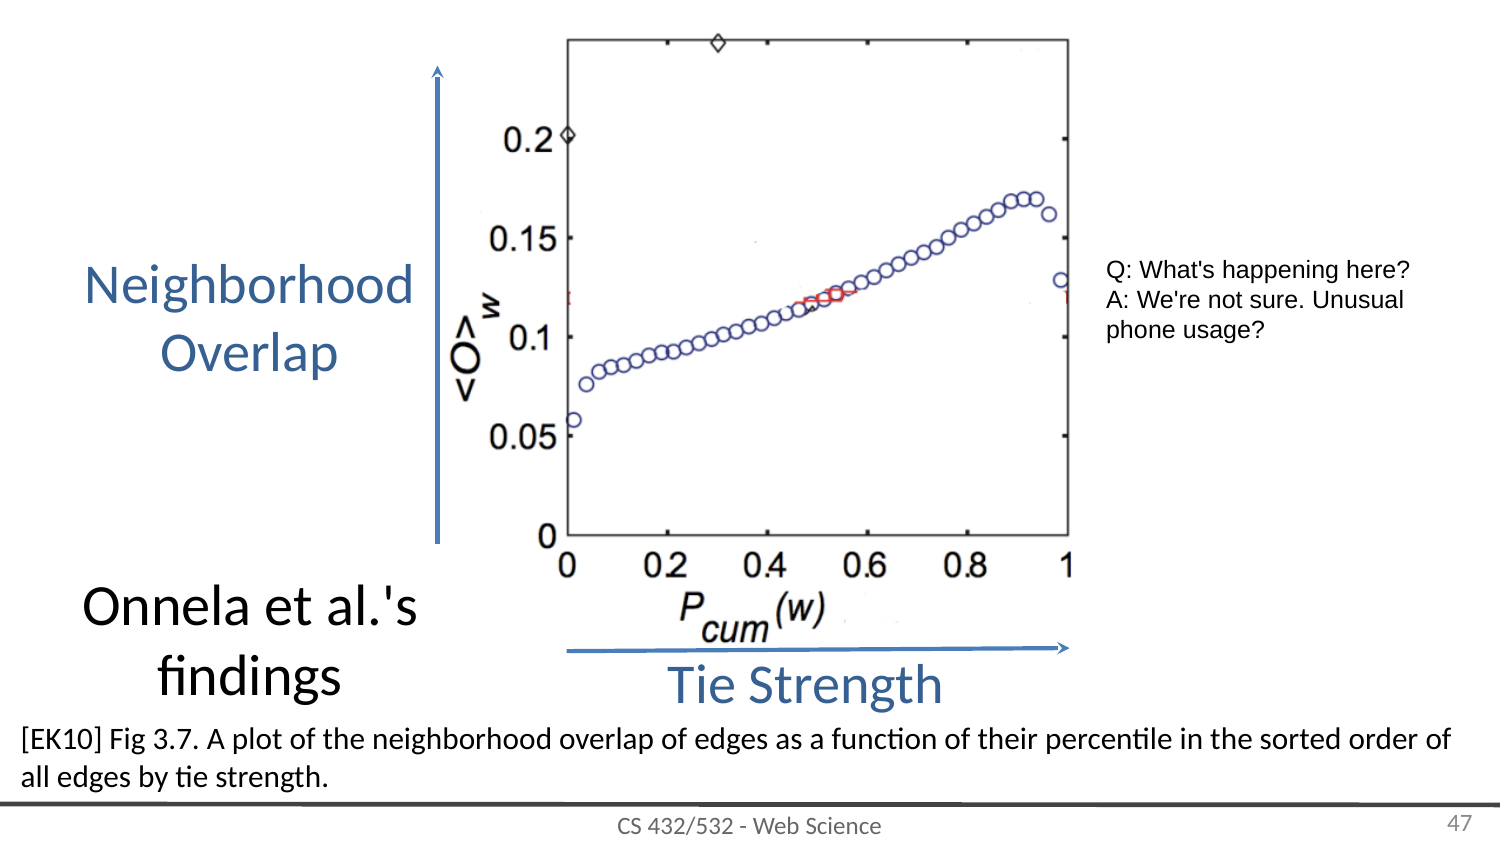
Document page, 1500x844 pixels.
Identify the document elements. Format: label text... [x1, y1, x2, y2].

picture [437, 24, 1085, 661]
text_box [566, 647, 1070, 652]
text_box [EK10] Fig 3.7. A plot of the neighborhood overlap of edges as a function of their percentile in the sorted order of all edges by tie strength. [5, 712, 1476, 799]
text_box Tie Strength [524, 664, 1087, 704]
text_box Onnela et al.'s findings [50, 559, 450, 704]
slide_number ‹#› [1137, 798, 1488, 844]
text_box Q: What's happening here? A: We're not sure. Unusual phone usage? [1090, 246, 1431, 363]
text_box Neighborhood Overlap [0, 240, 431, 357]
